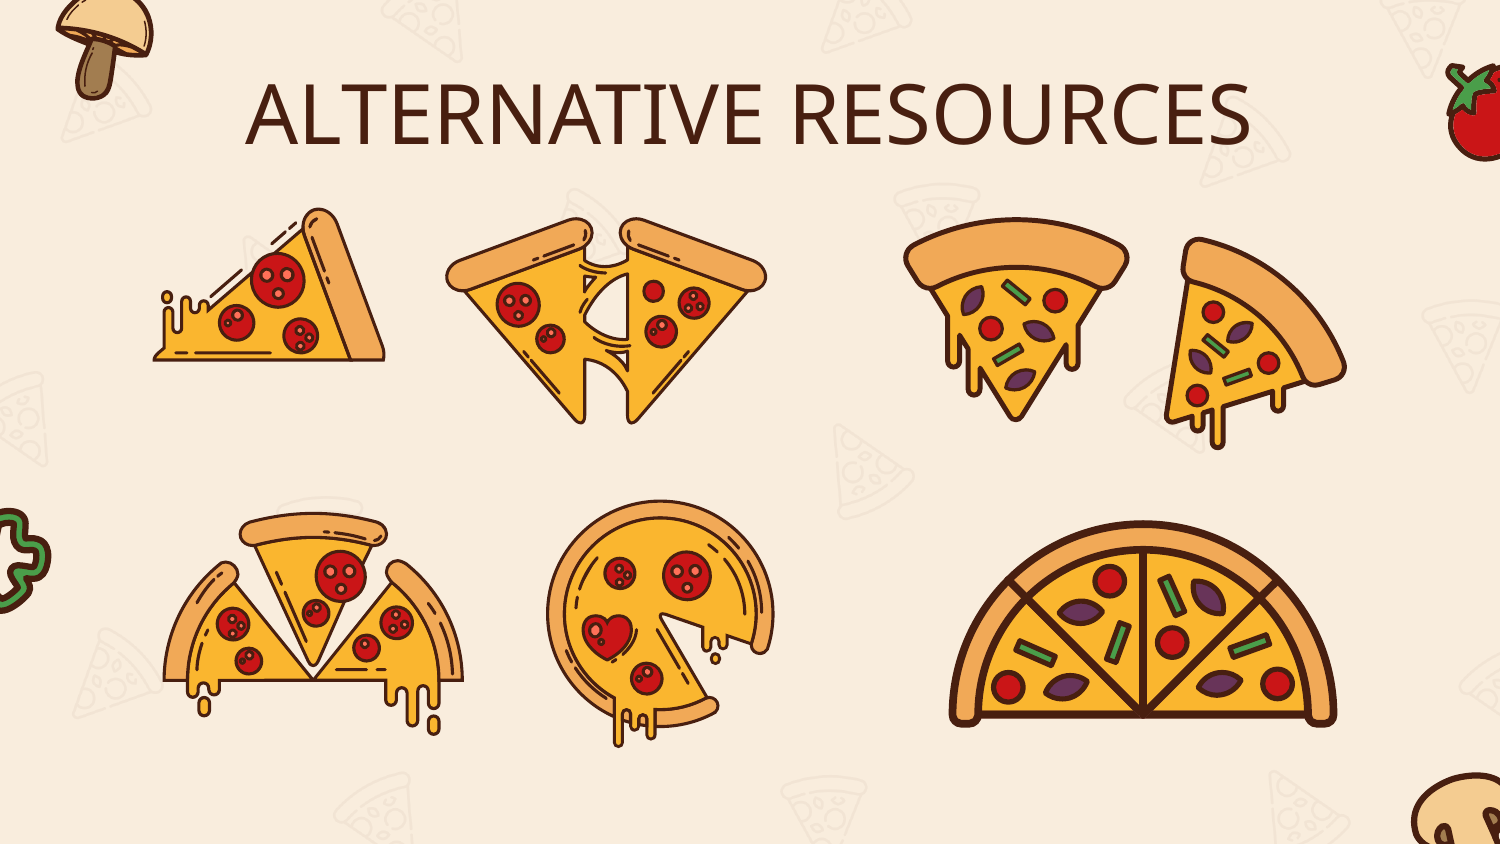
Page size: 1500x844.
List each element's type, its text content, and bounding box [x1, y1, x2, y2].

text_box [444, 216, 769, 425]
picture [0, 527, 33, 594]
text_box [162, 511, 465, 737]
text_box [545, 499, 775, 749]
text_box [1163, 236, 1348, 451]
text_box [902, 216, 1131, 423]
title ALTERNATIVE RESOURCES [118, 64, 1382, 159]
picture [0, 0, 1500, 844]
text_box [152, 207, 387, 362]
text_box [948, 520, 1338, 728]
